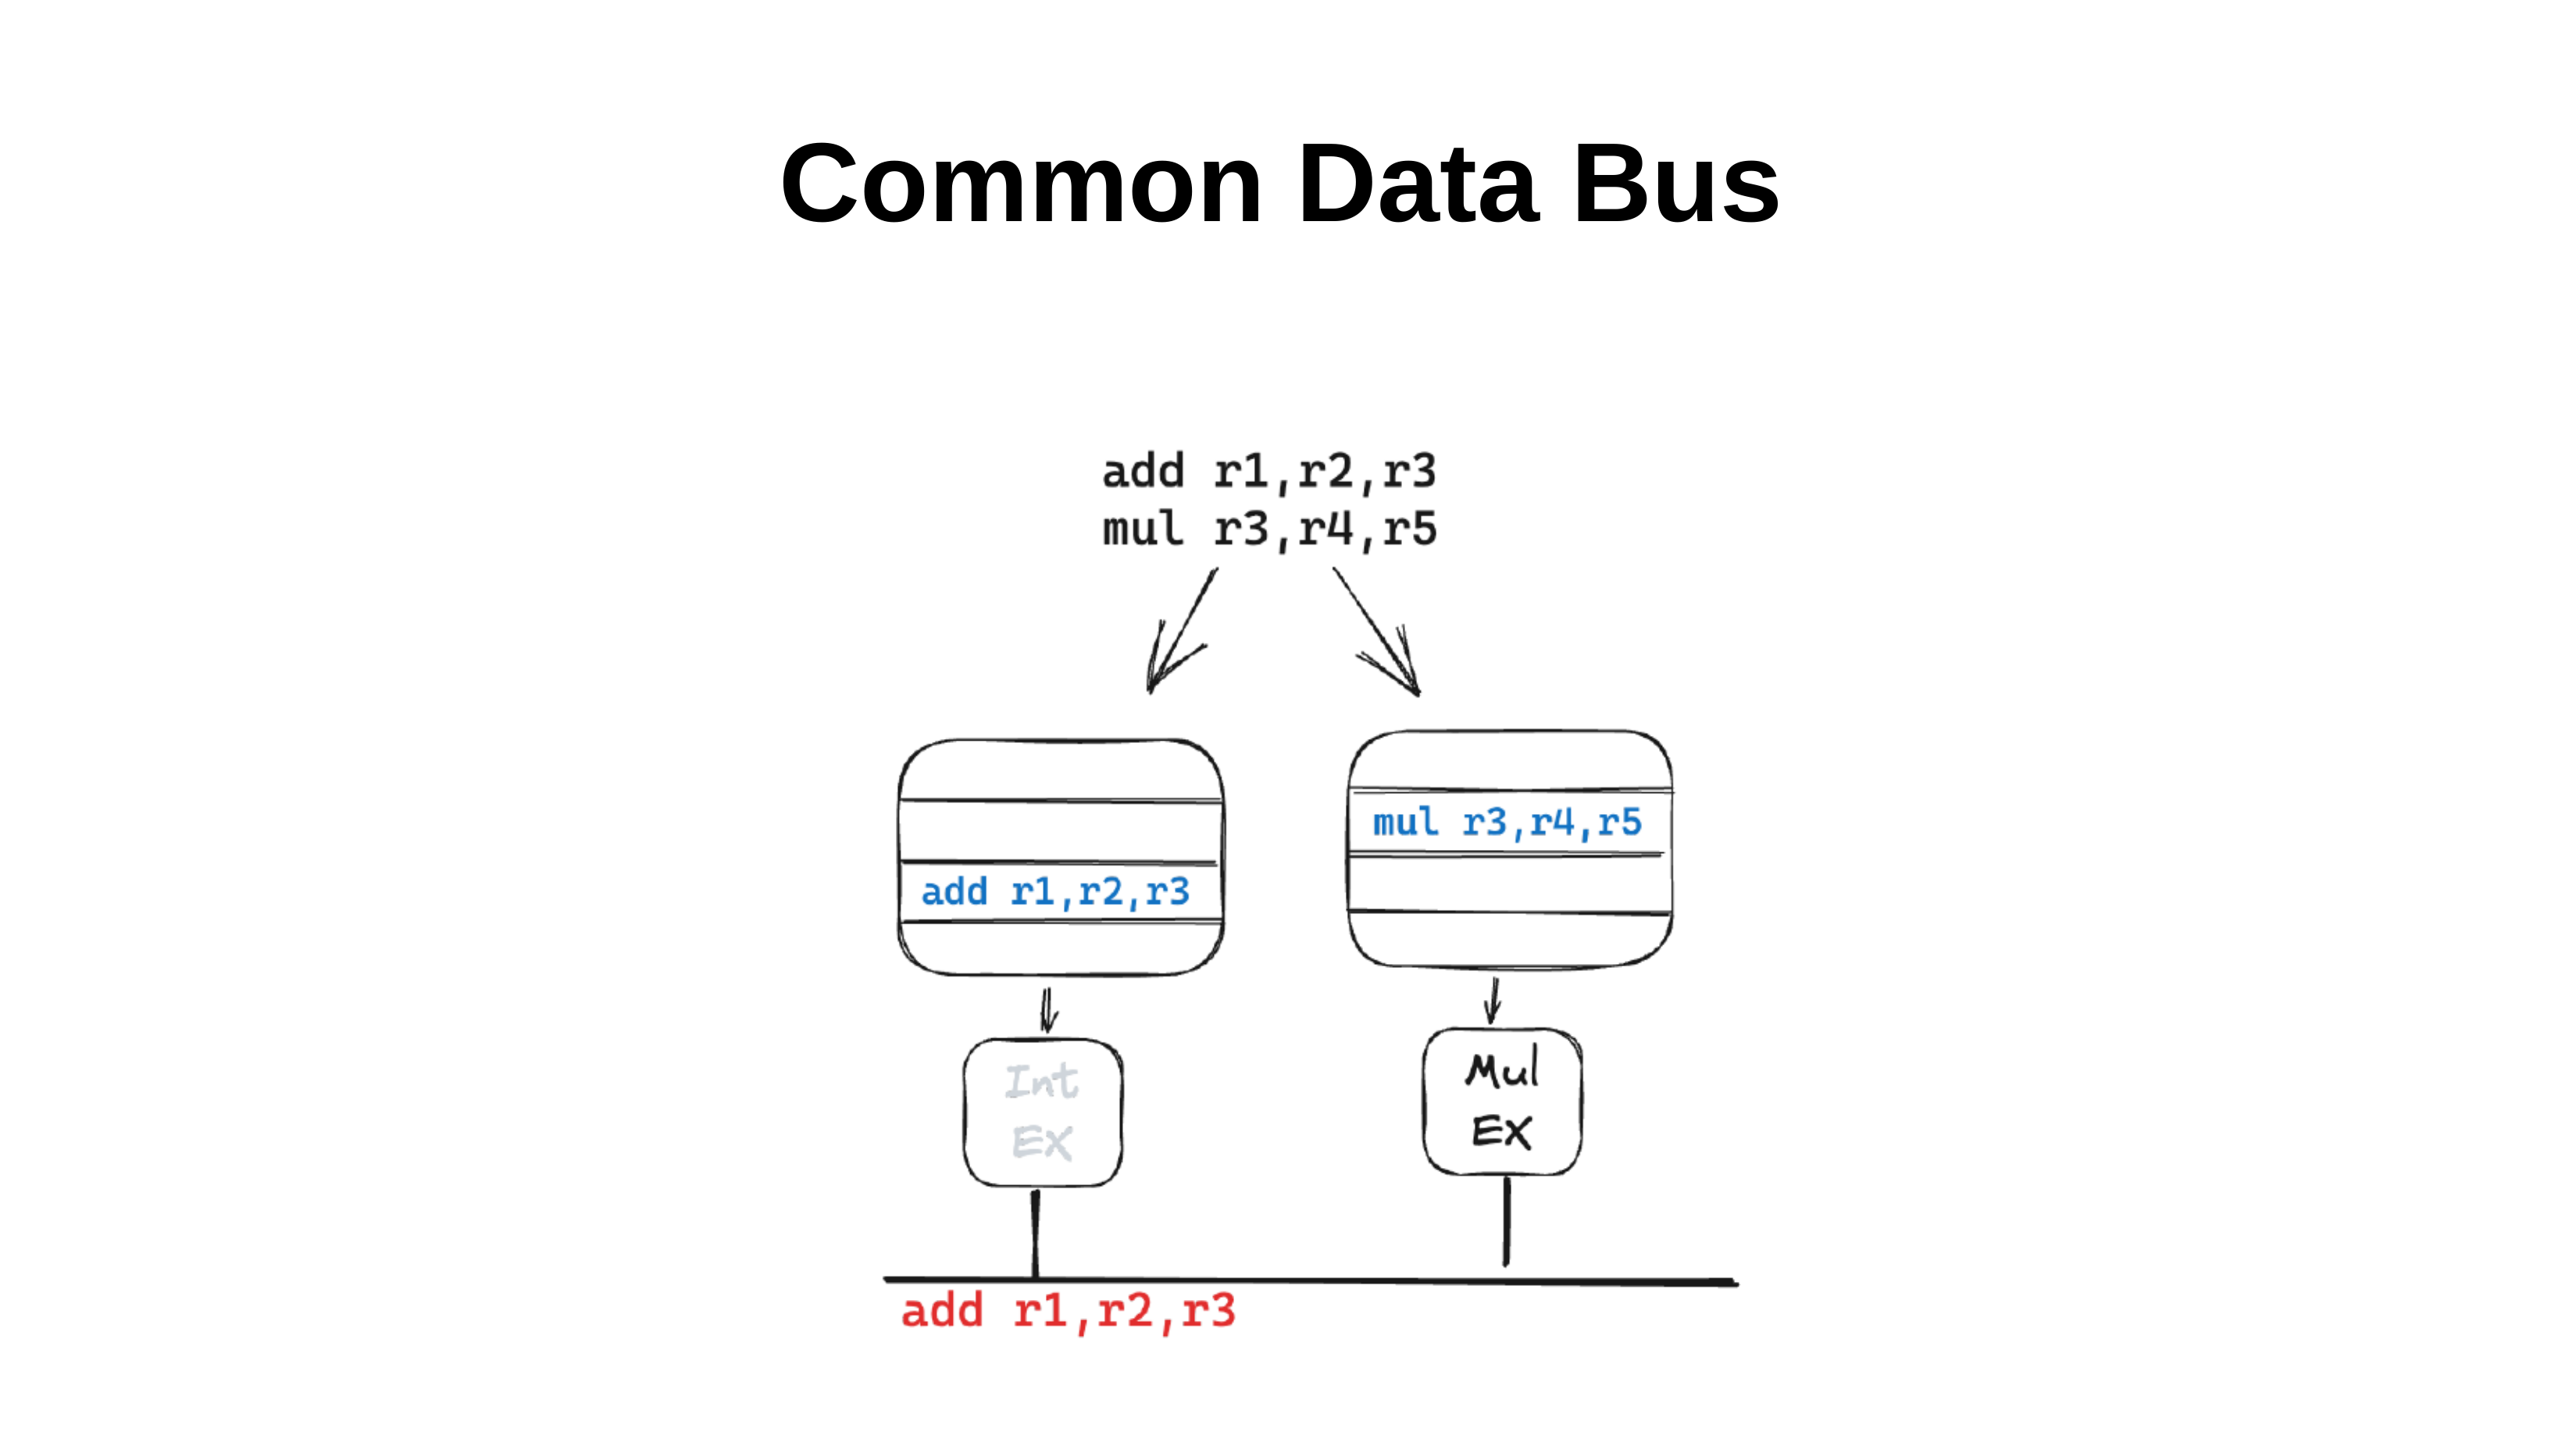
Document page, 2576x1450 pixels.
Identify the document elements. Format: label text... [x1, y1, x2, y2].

picture [801, 402, 1774, 1375]
title Common Data Bus [779, 109, 1796, 248]
